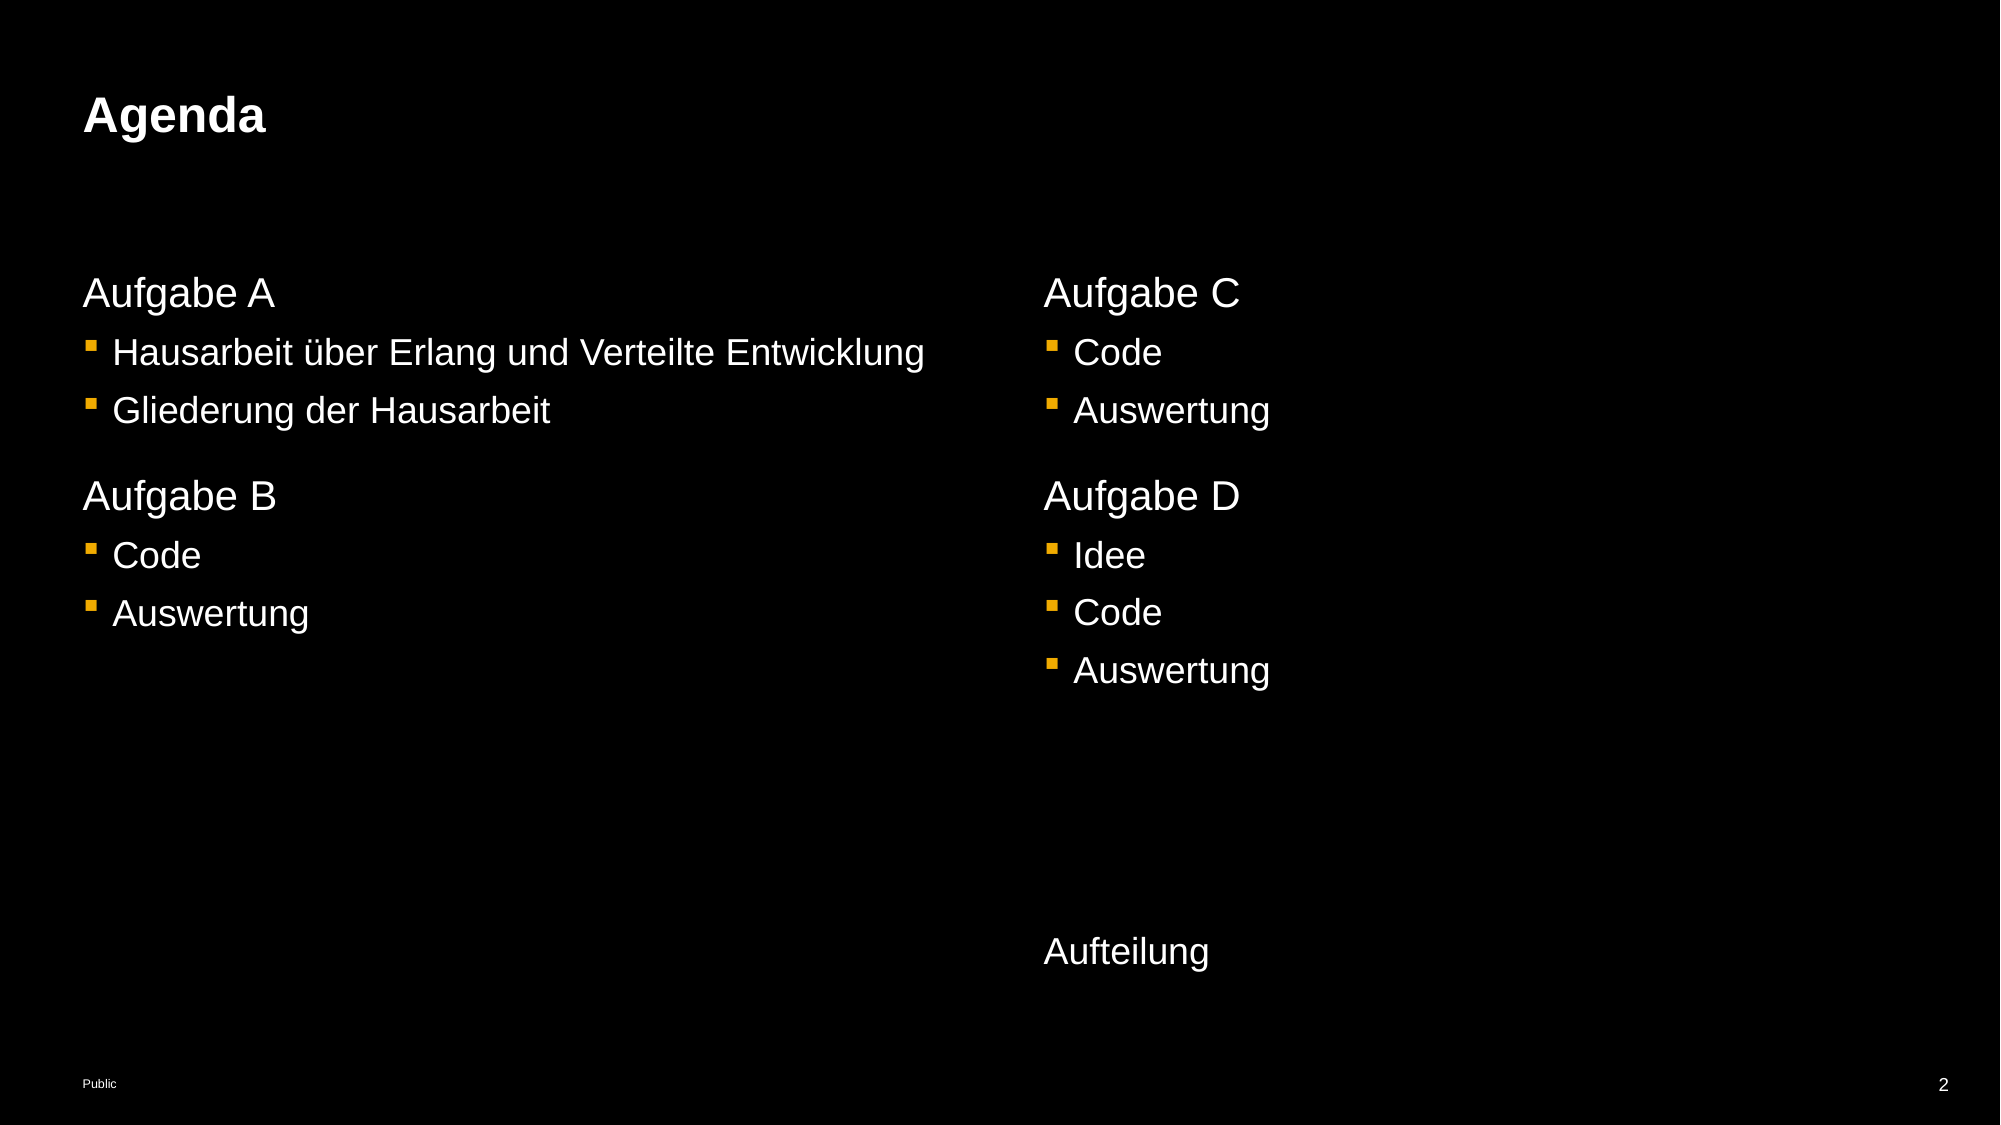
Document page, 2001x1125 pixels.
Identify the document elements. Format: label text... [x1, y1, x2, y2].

title Agenda [82, 82, 1918, 144]
list Aufgabe C Code Auswertung Aufgabe D Idee Code Auswertung Aufteilung [1043, 265, 1918, 1040]
list Aufgabe A Hausarbeit über Erlang und Verteilte Entwicklung Gliederung der Hausarbeit Aufgabe B Code Auswertung [82, 265, 957, 1040]
